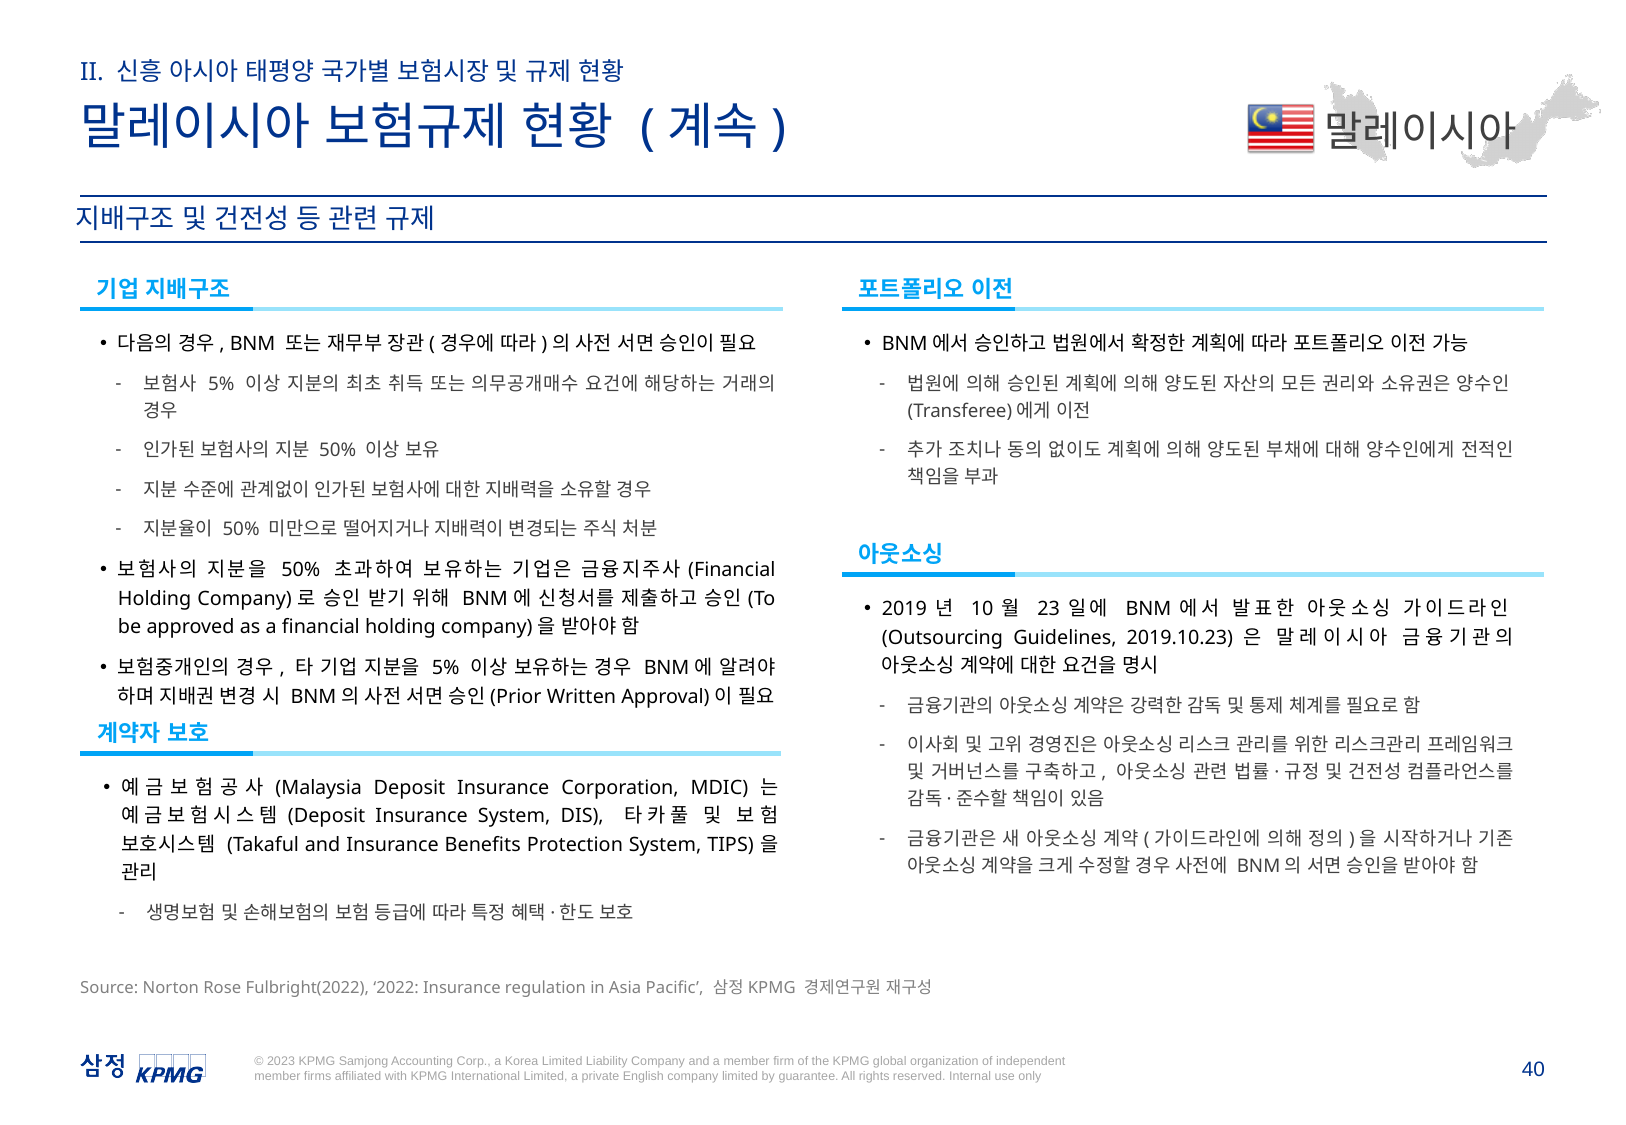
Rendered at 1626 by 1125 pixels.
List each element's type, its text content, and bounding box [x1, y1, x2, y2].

text_box 아웃소싱 [841, 532, 1051, 572]
text_box 포트폴리오 이전 [841, 267, 1051, 307]
text_box 2019년 10월 23일에 BNM에서 발표한 아웃소싱 가이드라인(Outsourcing Guidelines, 2019.10.23)은 말레이시아 금융기관의 아웃소싱 계약에 대한 요건을 명시 금융기관의 아웃소싱 계약은 강력한 감독 및 통제 체계를 필요로 함 이사회 및 고위 경영진은 아웃소싱 리스크 관리를 위한 리스크관리 프레임워크 및 거버넌스를 구축하고, 아웃소싱 관련 법률·규정 및 건전성 컴플라언스를 감독·준수할 책임이 있음 금융기관은 새 아웃소싱 계약(가이드라인에 의해 정의)을 시작하거나 기존 아웃소싱 계약을 크게 수정할 경우 사전에 BNM의 서면 승인을 받아야 함 [858, 582, 1520, 882]
list 말레이시아 보험규제 현황 (계속) [80, 101, 1241, 155]
picture [80, 1054, 206, 1083]
text_box BNM에서 승인하고 법원에서 확정한 계획에 따라 포트폴리오 이전 가능 법원에 의해 승인된 계획에 의해 양도된 자산의 모든 권리와 소유권은 양수인(Transferee)에게 이전 추가 조치나 동의 없이도 계획에 의해 양도된 부채에 대해 양수인에게 전적인 책임을 부과 [858, 317, 1520, 494]
list II. 신흥 아시아 태평양 국가별 보험시장 및 규제 현황 [80, 54, 1545, 85]
text_box 계약자 보호 [80, 711, 290, 751]
text_box 다음의 경우, BNM 또는 재무부 장관(경우에 따라)의 사전 서면 승인이 필요 보험사 5% 이상 지분의 최초 취득 또는 의무공개매수 요건에 해당하는 거래의 경우 인가된 보험사의 지분 50% 이상 보유 지분 수준에 관계없이 인가된 보험사에 대한 지배력을 소유할 경우 지분율이 50% 미만으로 떨어지거나 지배력이 변경되는 주식 처분 보험사의 지분을 50% 초과하여 보유하는 기업은 금융지주사(Financial Holding Company)로 승인 받기 위해 BNM에 신청서를 제출하고 승인(To be approved as a financial holding company)을 받아야 함 보험중개인의 경우, 타 기업 지분을 5% 이상 보유하는 경우 BNM에 알려야 하며 지배권 변경 시 BNM의 사전 서면 승인(Prior Written Approval)이 필요 [94, 316, 782, 713]
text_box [1246, 74, 1602, 168]
text_box 지배구조 및 건전성 등 관련 규제 [75, 201, 436, 235]
text_box Source: Norton Rose Fulbright(2022), ‘2022: Insurance regulation in Asia Pacific’, 삼정KPMG 경제연구원 재구성 [80, 964, 1545, 997]
text_box 기업 지배구조 [82, 267, 250, 307]
text_box 예금보험공사(Malaysia Deposit Insurance Corporation, MDIC)는 예금보험시스템(Deposit Insurance System, DIS), 타카풀 및 보험 보호시스템 (Takaful and Insurance Benefits Protection System, TIPS)을 관리 생명보험 및 손해보험의 보험 등급에 따라 특정 혜택·한도 보호 [97, 758, 785, 930]
